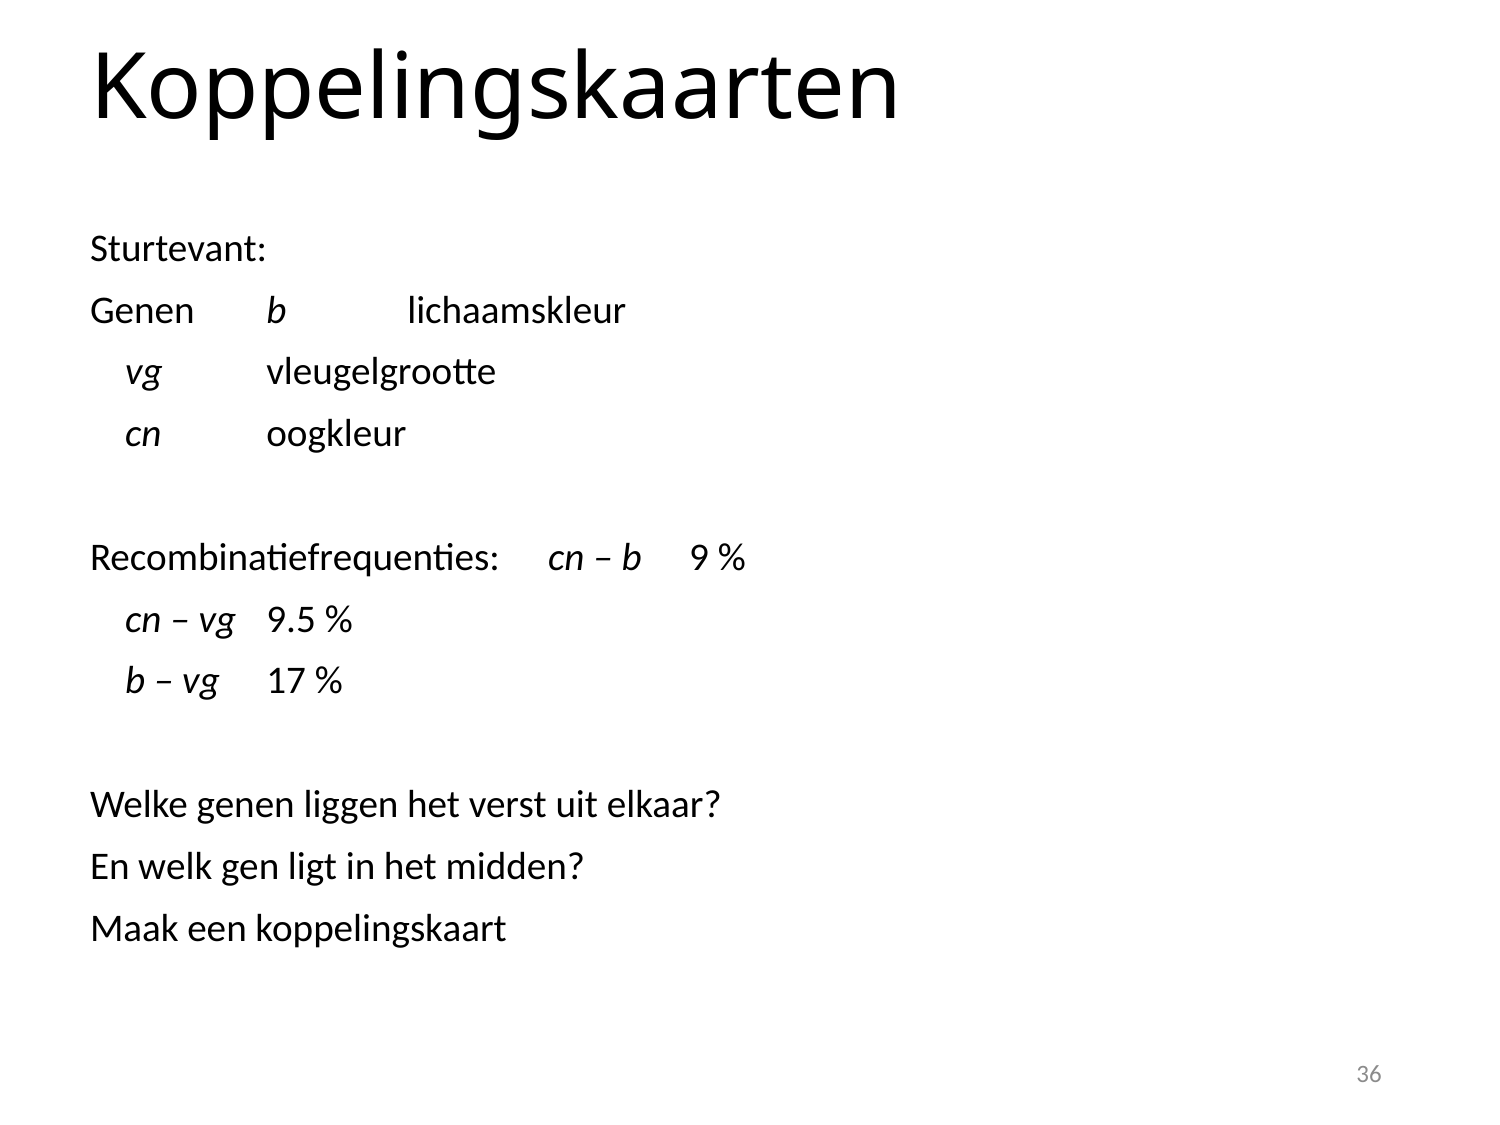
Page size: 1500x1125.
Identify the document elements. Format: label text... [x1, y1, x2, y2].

list Sturtevant: Genen b lichaamskleur vg vleugelgrootte cn oogkleur Recombinatiefrequenties: cn – b 9 % cn – vg 9.5 % b – vg 17 % Welke genen liggen het verst uit elkaar? En welk gen ligt in het midden? Maak een koppelingskaart [75, 219, 1425, 963]
title Koppelingskaarten [75, 0, 1425, 183]
slide_number 36 [1059, 1042, 1397, 1103]
